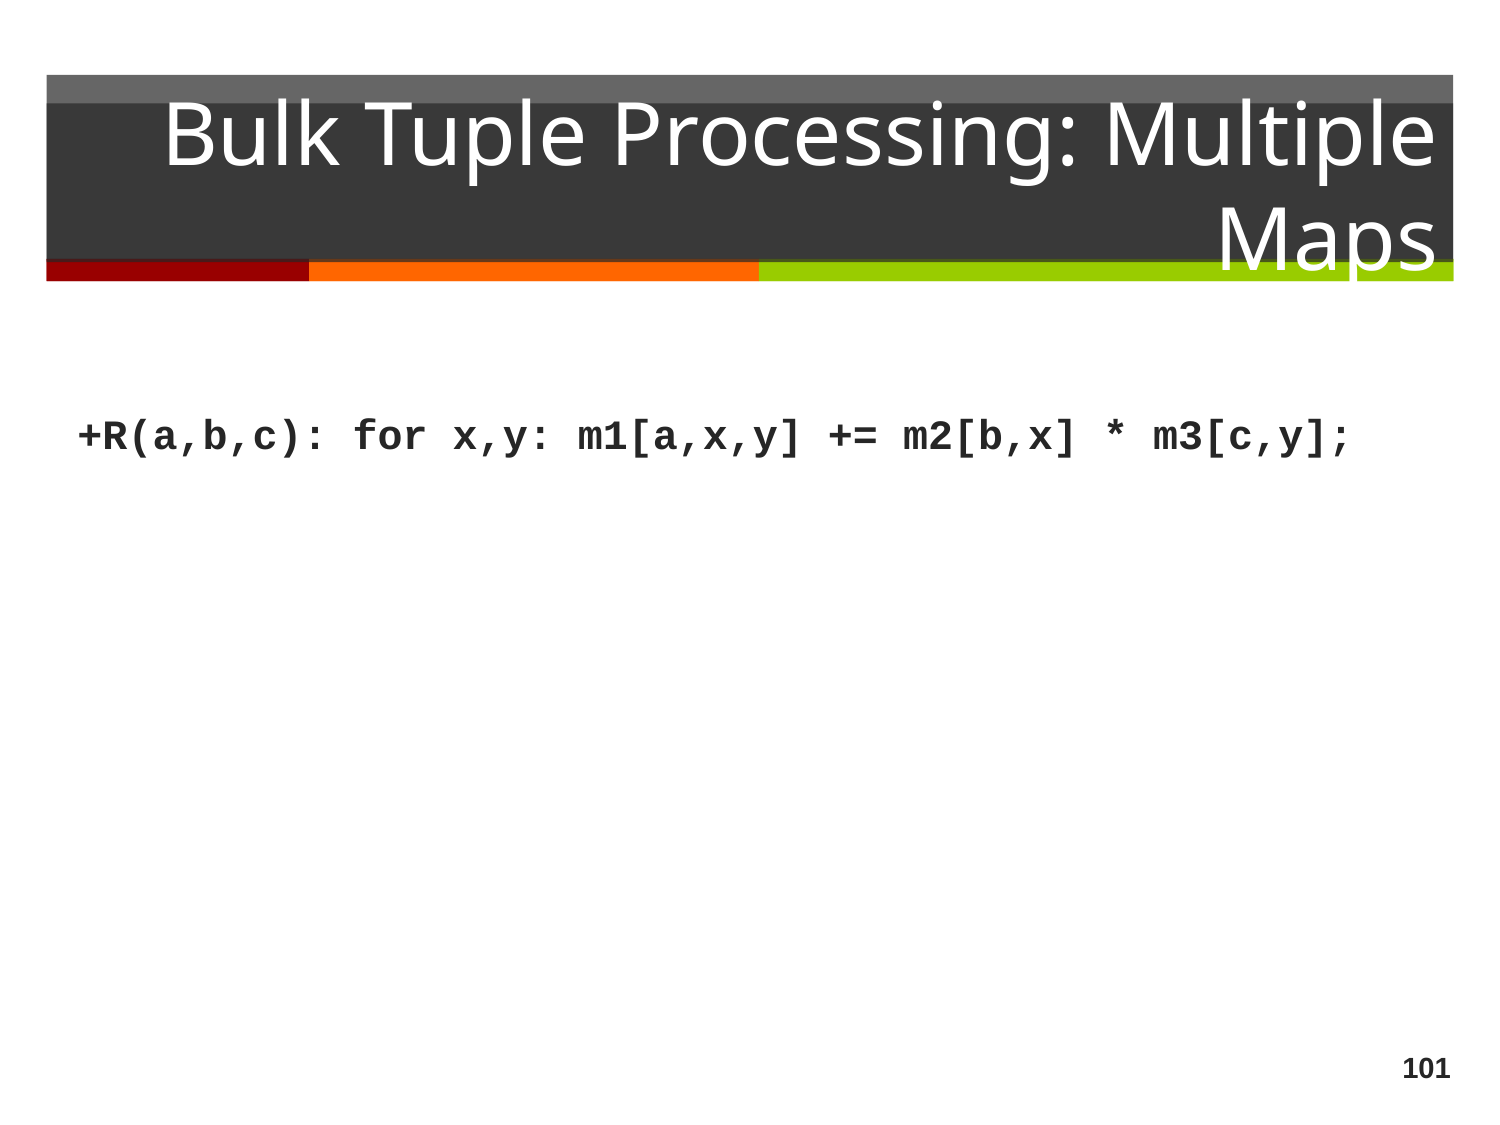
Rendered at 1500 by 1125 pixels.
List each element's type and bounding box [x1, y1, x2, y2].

text_box [62, 349, 1500, 1005]
title [46, 103, 1454, 263]
